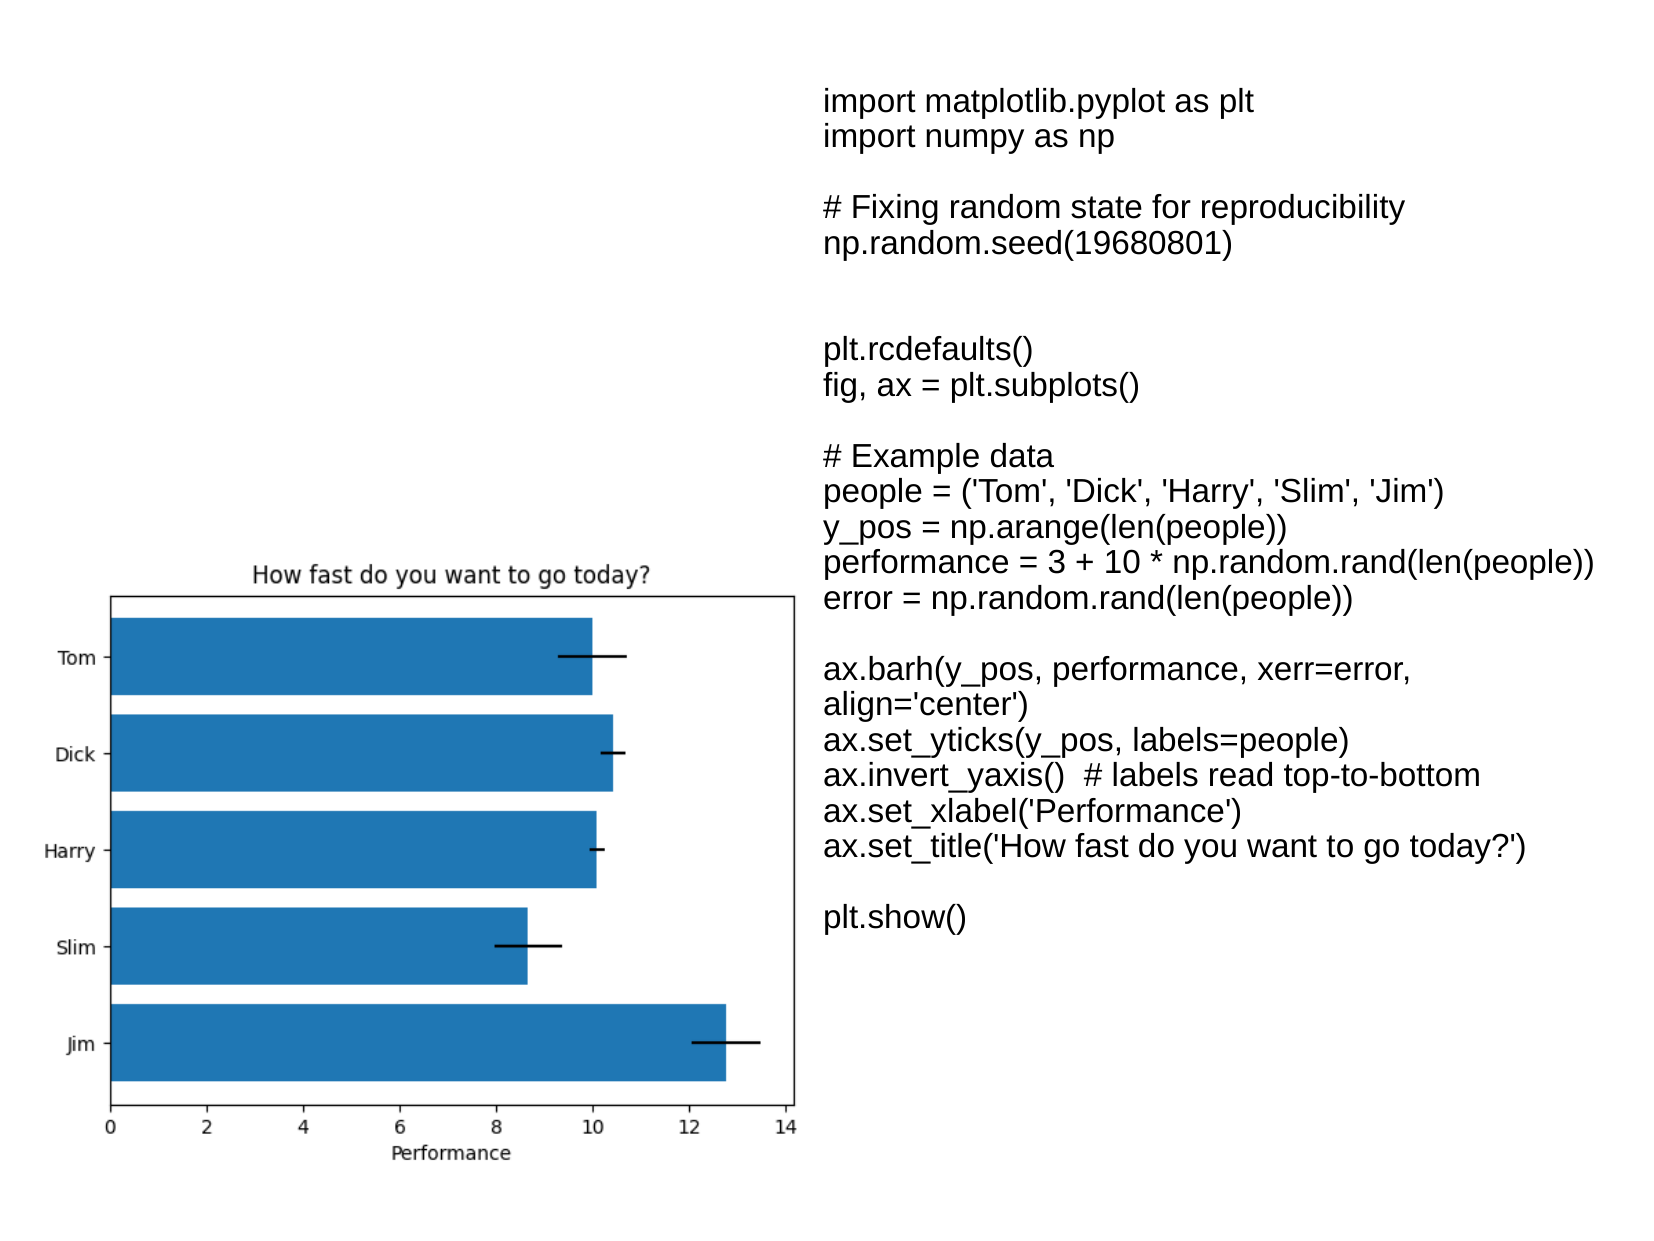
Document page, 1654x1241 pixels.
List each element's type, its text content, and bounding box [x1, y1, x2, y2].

picture [0, 516, 882, 1178]
text_box import matplotlib.pyplot as plt import numpy as np # Fixing random state for reproducibility np.random.seed(19680801) plt.rcdefaults() fig, ax = plt.subplots() # Example data people = ('Tom', 'Dick', 'Harry', 'Slim', 'Jim') y_pos = np.arange(len(people)) performance = 3 + 10 * np.random.rand(len(people)) error = np.random.rand(len(people)) ax.barh(y_pos, performance, xerr=error, align='center') ax.set_yticks(y_pos, labels=people) ax.invert_yaxis() # labels read top-to-bottom ax.set_xlabel('Performance') ax.set_title('How fast do you want to go today?') plt.show() [808, 76, 1635, 944]
